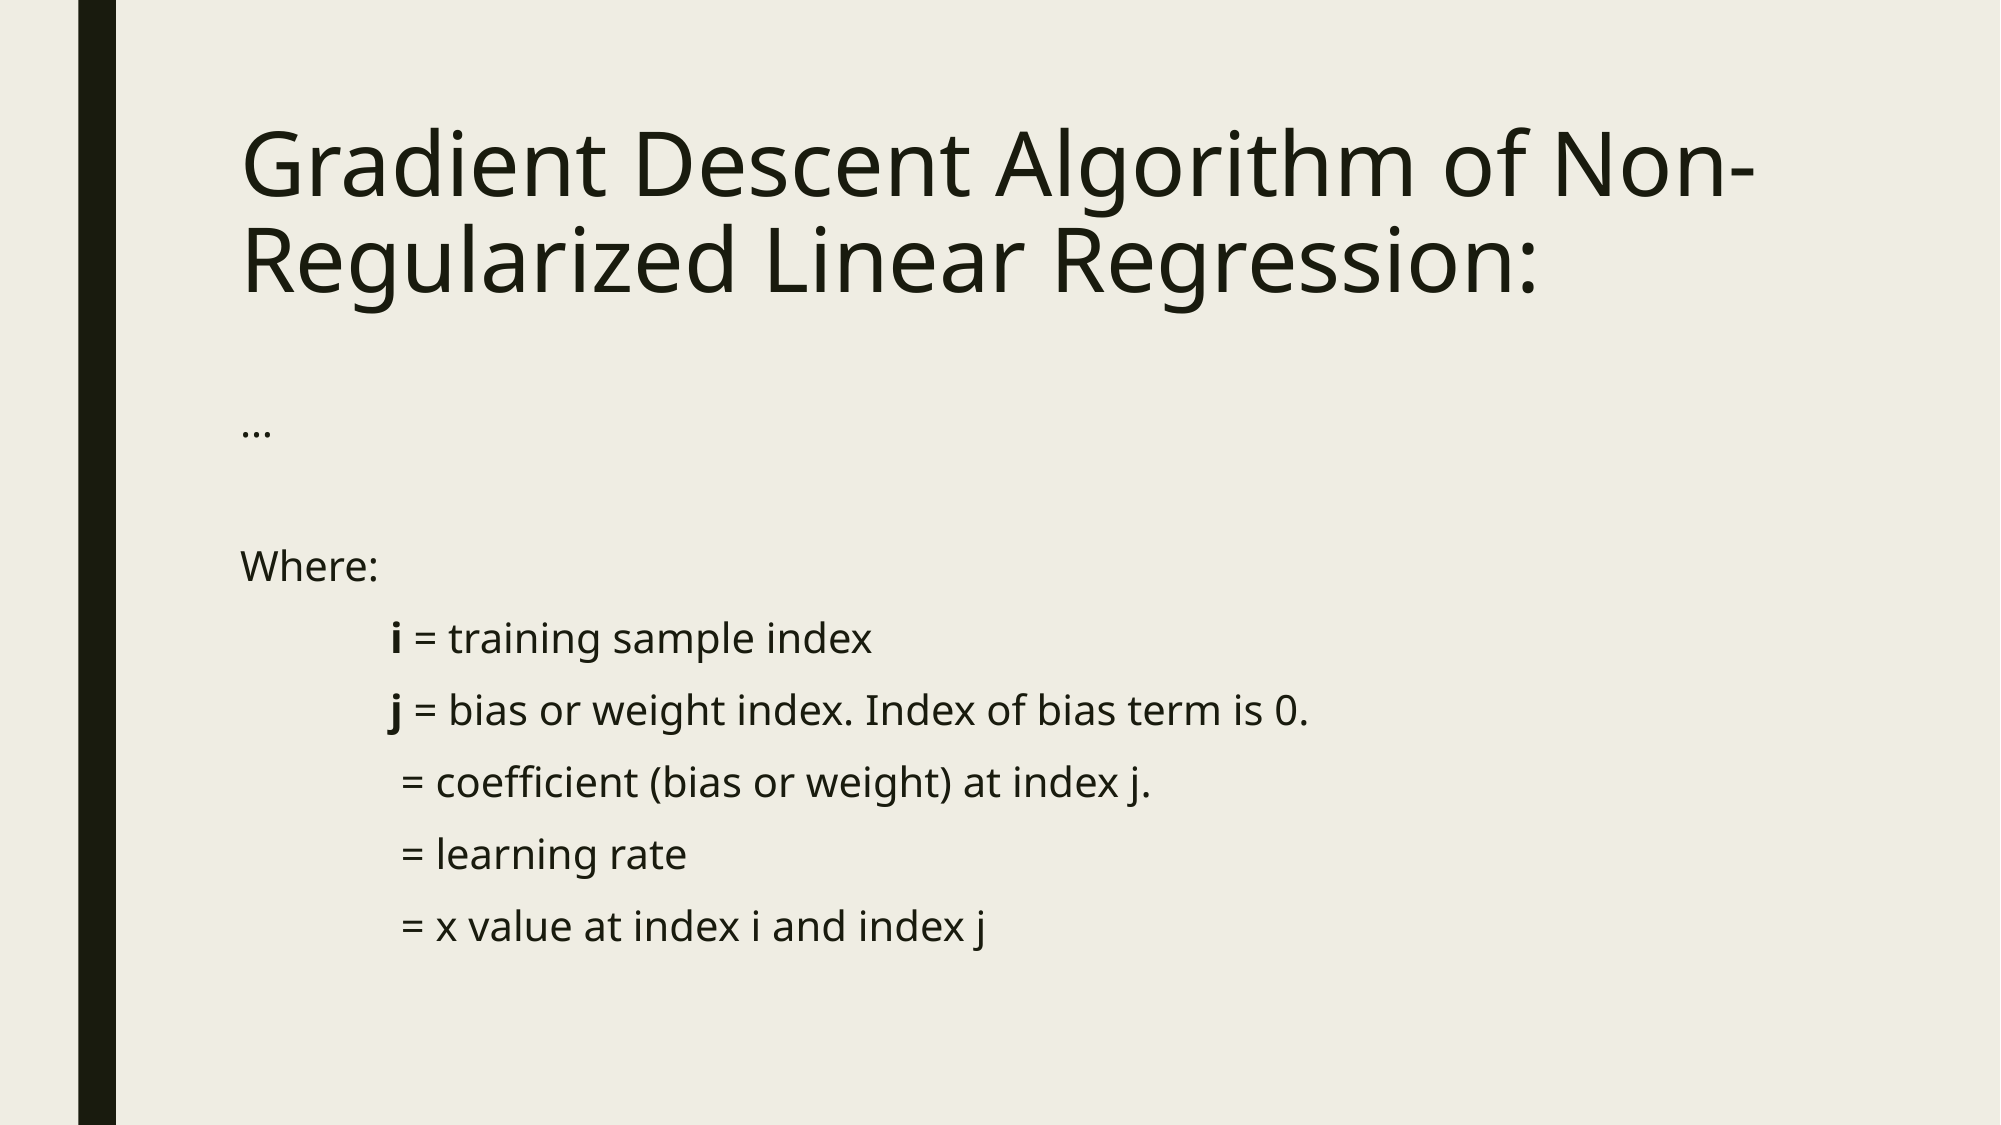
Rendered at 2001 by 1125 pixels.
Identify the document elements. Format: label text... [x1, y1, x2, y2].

title Gradient Descent Algorithm of Non-Regularized Linear Regression: [225, 112, 1800, 320]
